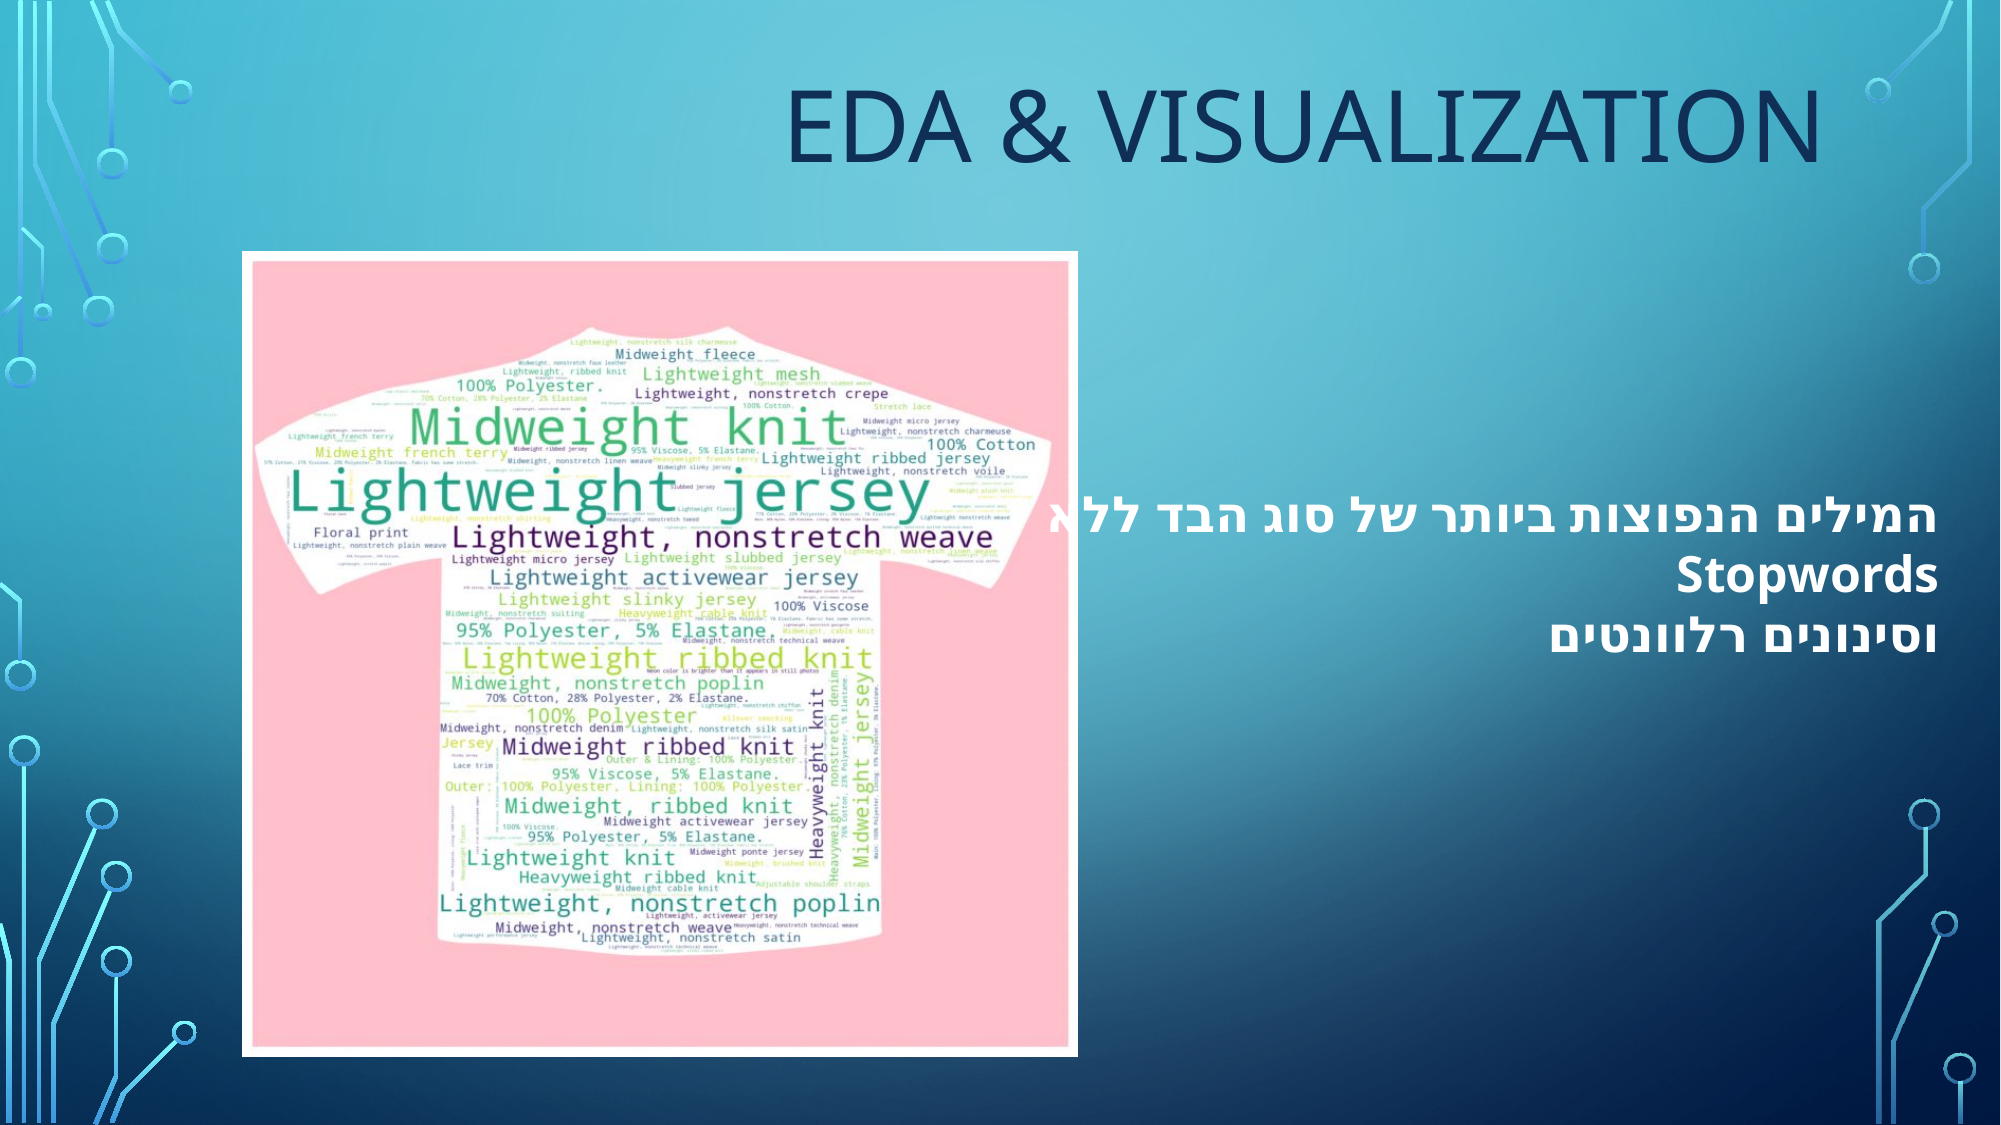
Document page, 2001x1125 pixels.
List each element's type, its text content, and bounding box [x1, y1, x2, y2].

title EDA & Visualization [217, 9, 1843, 252]
text_box המילים הנפוצות ביותר של סוג הבד ללא Stopwords וסינונים רלוונטים [1078, 475, 1955, 670]
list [242, 251, 1078, 1058]
